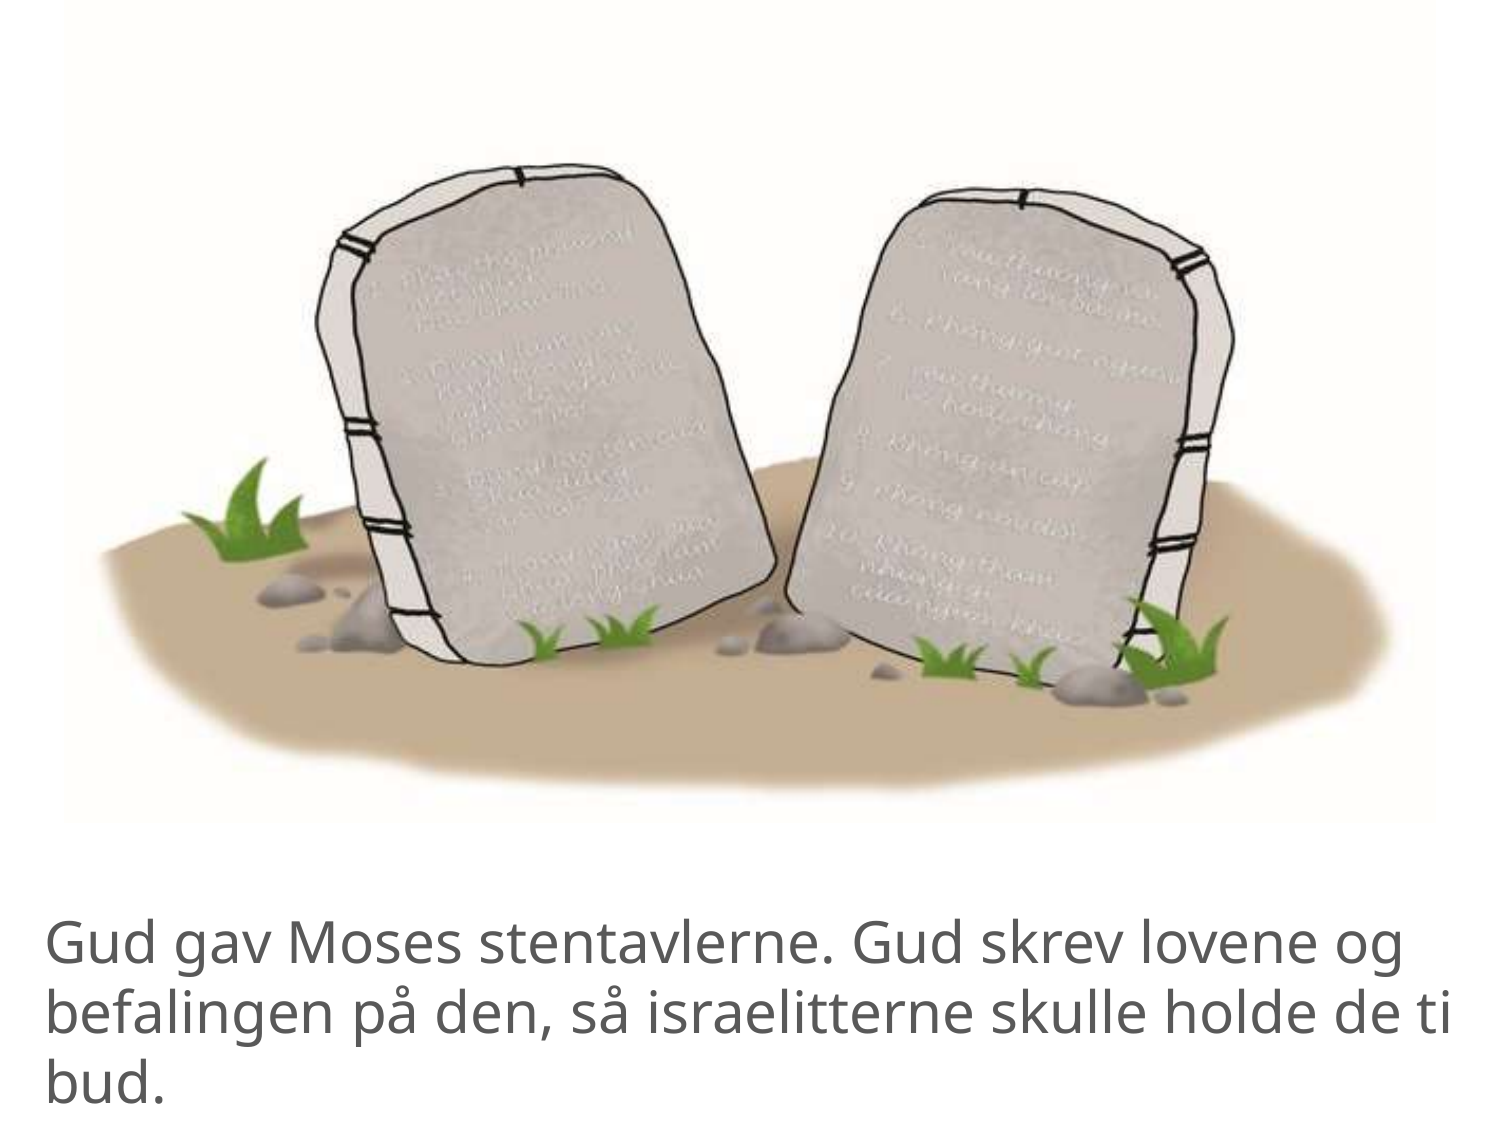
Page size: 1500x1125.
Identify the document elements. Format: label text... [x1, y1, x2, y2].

text_box Gud gav Moses stentavlerne. Gud skrev lovene og befalingen på den, så israelitterne skulle holde de ti bud. [29, 897, 1500, 1123]
picture [64, 0, 1436, 823]
